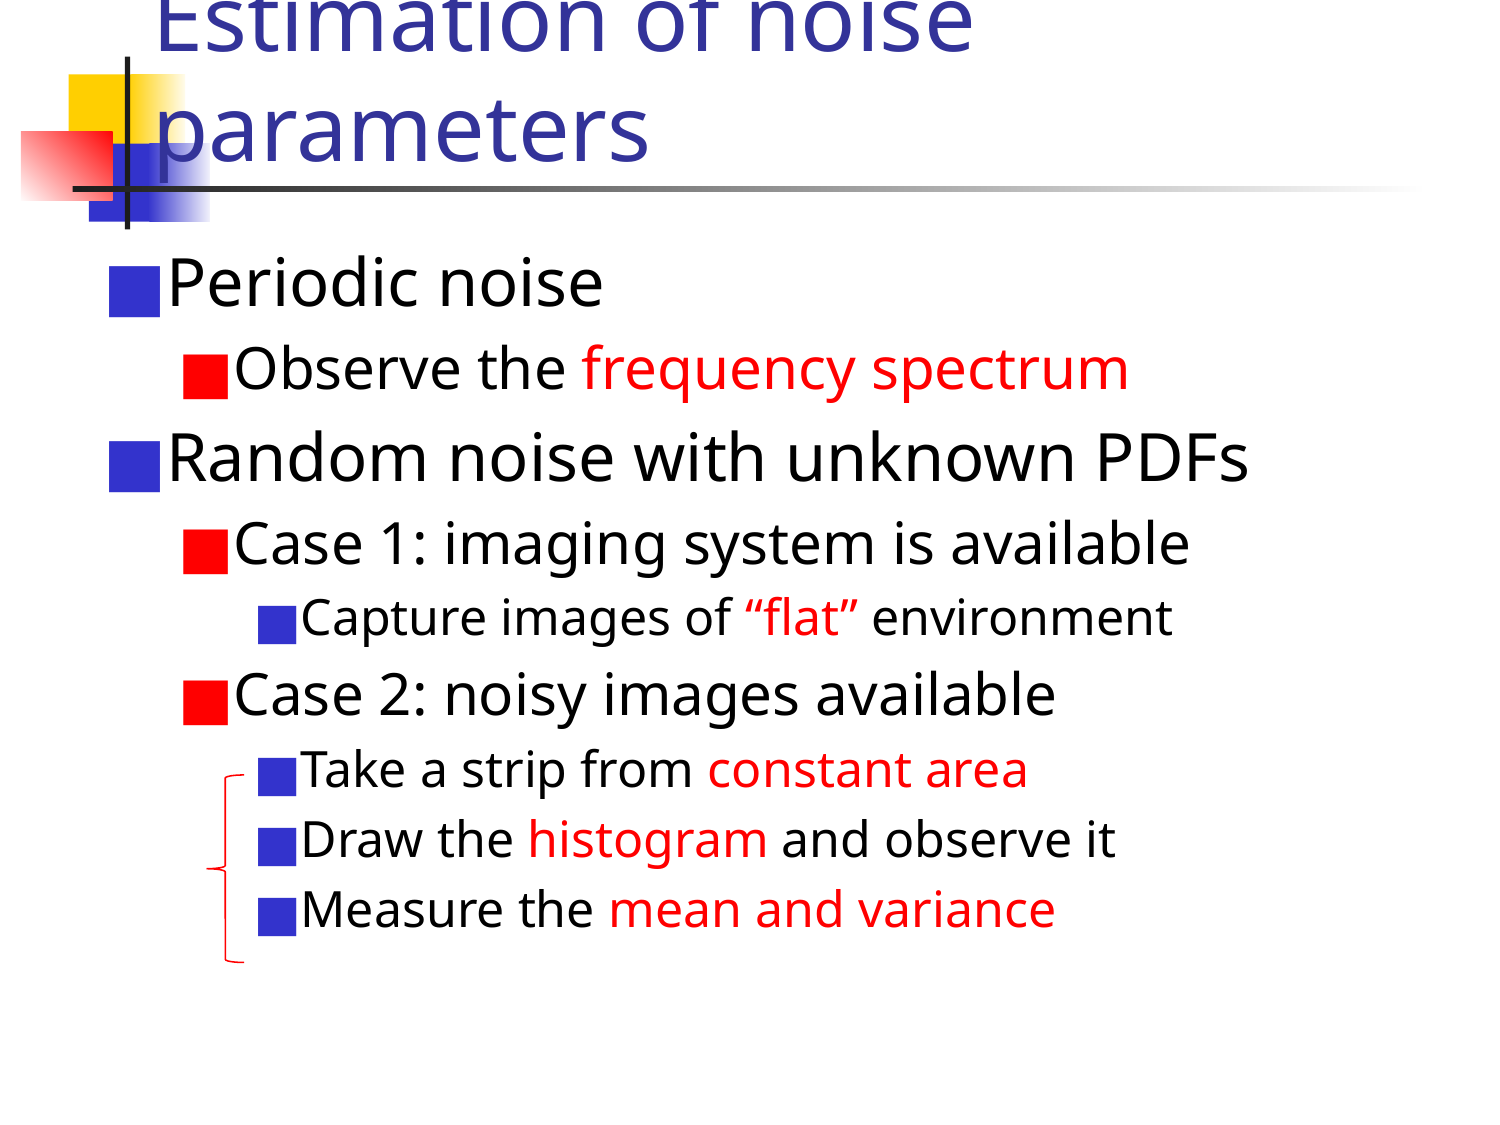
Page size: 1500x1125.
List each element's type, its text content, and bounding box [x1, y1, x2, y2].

text_box [206, 774, 245, 963]
list Periodic noise Observe the frequency spectrum Random noise with unknown PDFs Case 1: imaging system is available Capture images of “flat” environment Case 2: noisy images available Take a strip from constant area Draw the histogram and observe it Measure the mean and variance [88, 231, 1364, 989]
title Estimation of noise parameters [137, 0, 1468, 188]
